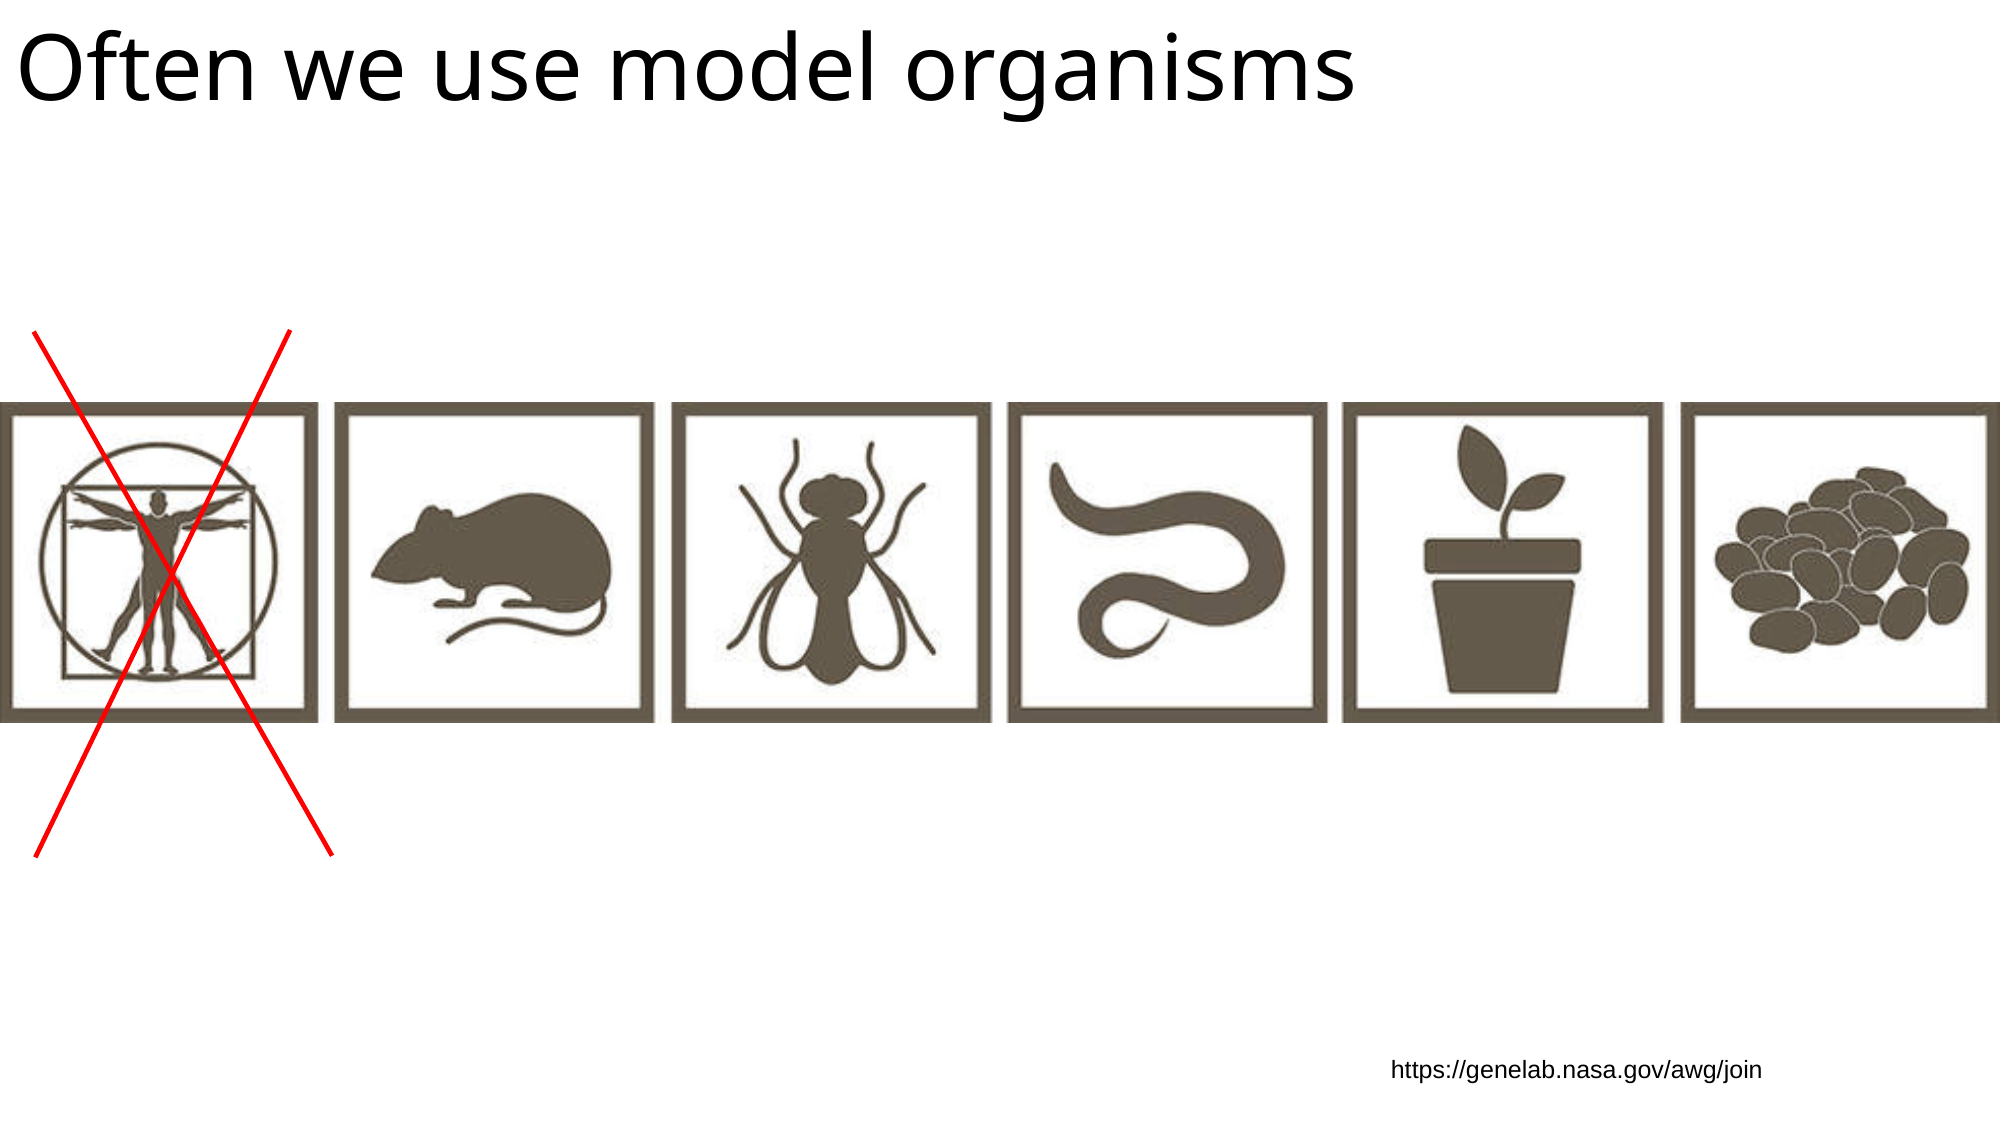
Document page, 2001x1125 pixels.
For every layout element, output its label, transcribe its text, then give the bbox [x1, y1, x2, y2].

picture [0, 401, 33, 724]
picture [333, 401, 2000, 724]
text_box https://genelab.nasa.gov/awg/join [1375, 1045, 1967, 1091]
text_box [294, 331, 333, 857]
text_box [35, 329, 291, 858]
title Often we use model organisms [0, 0, 2000, 142]
